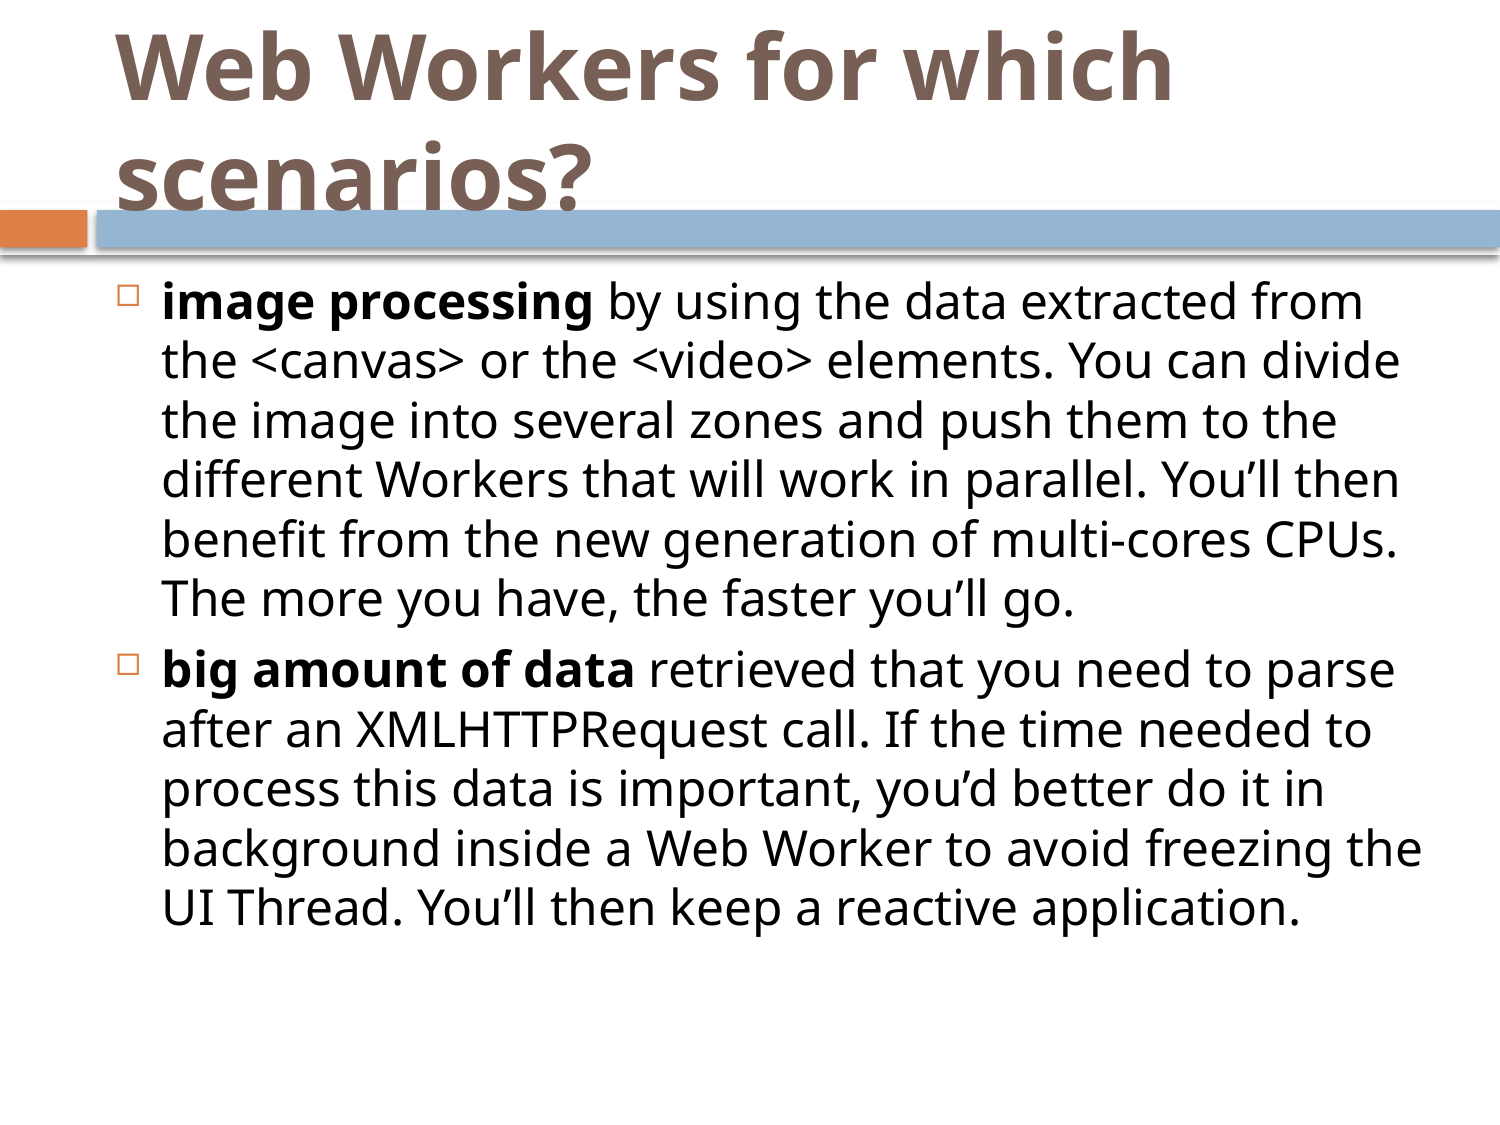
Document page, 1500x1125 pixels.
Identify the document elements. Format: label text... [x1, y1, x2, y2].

title Web Workers for which scenarios? [100, 37, 1438, 200]
list image processing by using the data extracted from the <canvas> or the <video> elements. You can divide the image into several zones and push them to the different Workers that will work in parallel. You’ll then benefit from the new generation of multi-cores CPUs. The more you have, the faster you’ll go. big amount of data retrieved that you need to parse after an XMLHTTPRequest call. If the time needed to process this data is important, you’d better do it in background inside a Web Worker to avoid freezing the UI Thread. You’ll then keep a reactive application. [100, 262, 1438, 1000]
